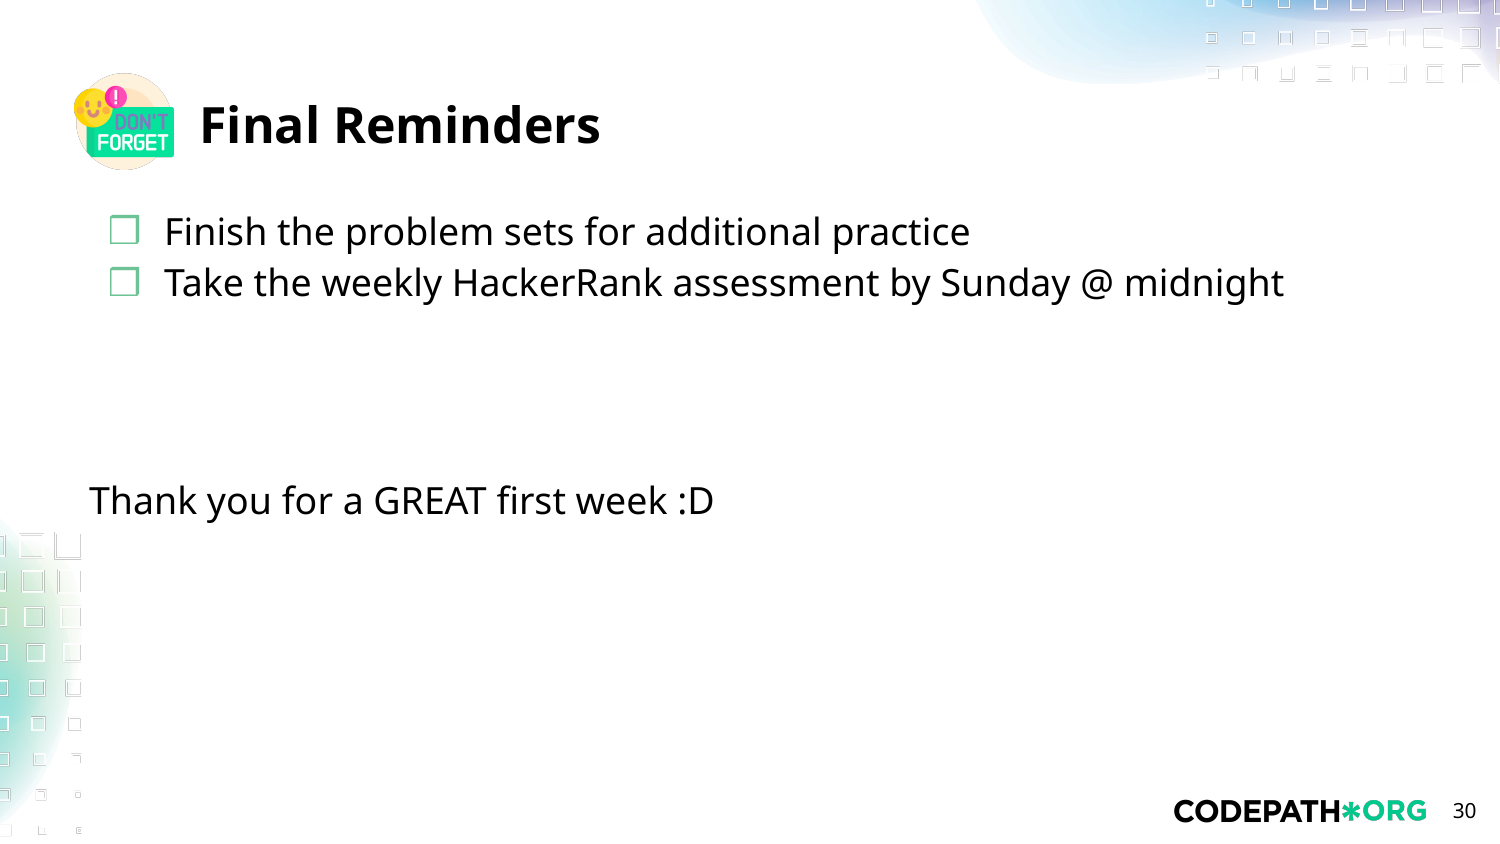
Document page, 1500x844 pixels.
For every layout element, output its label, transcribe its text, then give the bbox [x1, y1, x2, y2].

picture [73, 71, 175, 172]
list Finish the problem sets for additional practice Take the weekly HackerRank assessment by Sunday @ midnight Thank you for a GREAT first week :D [74, 185, 1426, 758]
picture [950, 0, 1500, 96]
picture [0, 451, 166, 844]
title Final Reminders [184, 78, 1426, 173]
slide_number ‹#› [1401, 786, 1492, 837]
picture [1173, 799, 1401, 823]
